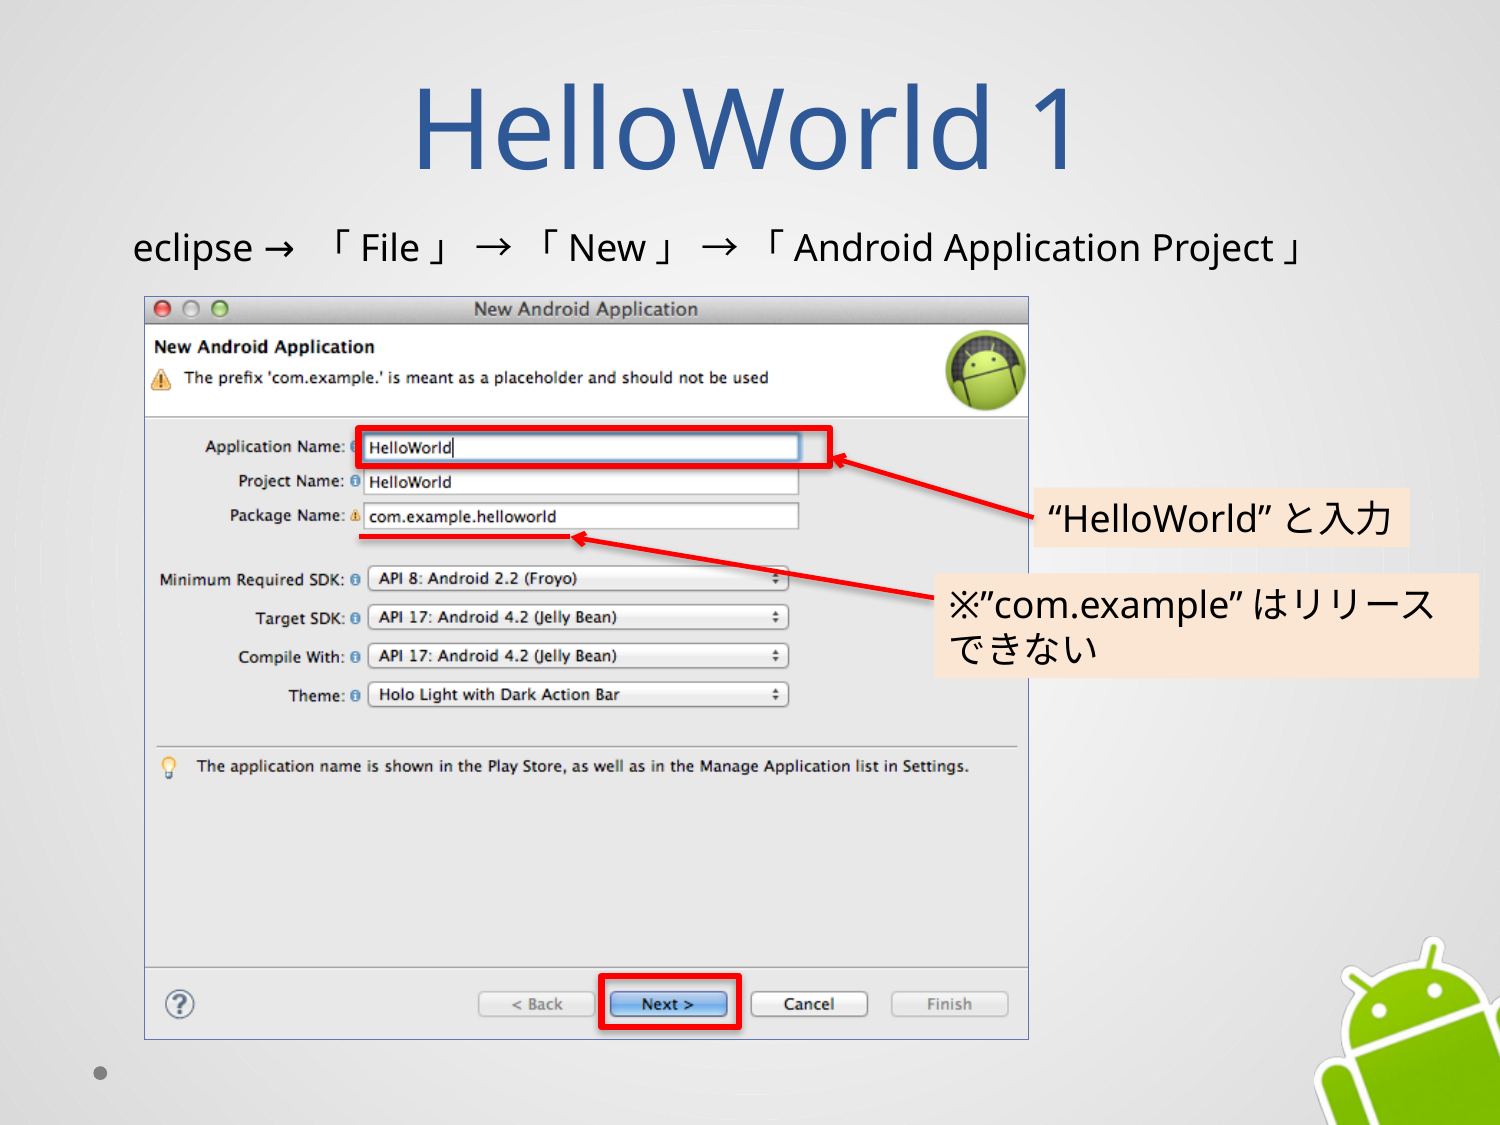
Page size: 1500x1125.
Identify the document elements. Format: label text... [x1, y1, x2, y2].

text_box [829, 456, 1034, 519]
text_box eclipse → 「File」 → 「New」 → 「Android Application Project」 [117, 216, 1336, 277]
picture [144, 296, 1030, 1041]
title HelloWorld 1 [75, 0, 1425, 263]
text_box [570, 536, 935, 599]
text_box ※”com.example”はリリース できない [1034, 573, 1480, 679]
text_box “HelloWorld”と入力 [1034, 487, 1411, 548]
